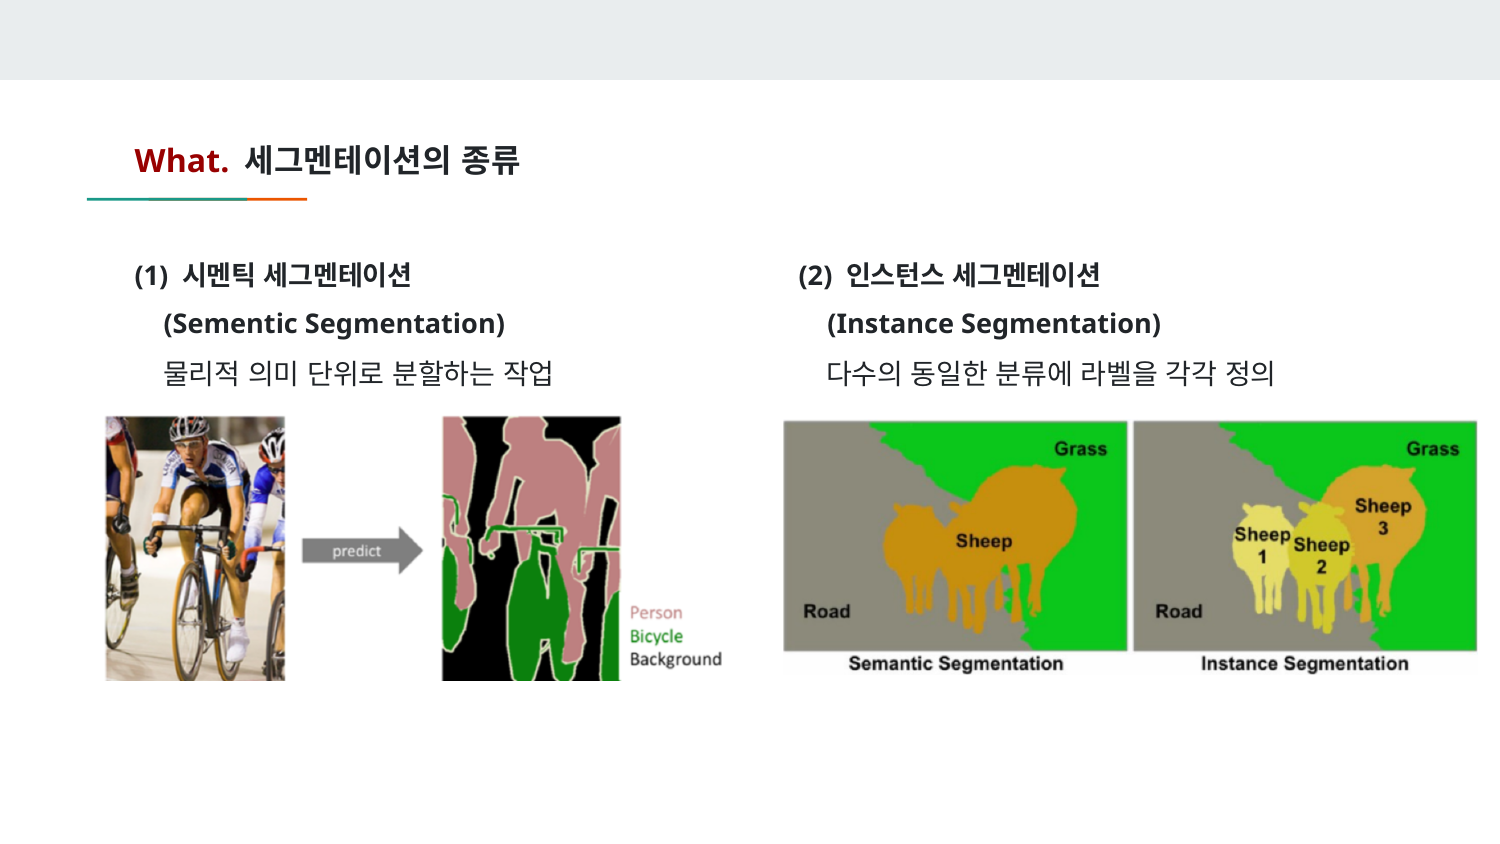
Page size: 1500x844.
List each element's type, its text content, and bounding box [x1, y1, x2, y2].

picture [95, 408, 730, 686]
list (1) 시멘틱 세그멘테이션 (Sementic Segmentation) 물리적 의미 단위로 분할하는 작업 [119, 227, 770, 599]
title What. 세그멘테이션의 종류 [119, 106, 1381, 195]
list (2) 인스턴스 세그멘테이션 (Instance Segmentation) 다수의 동일한 분류에 라벨을 각각 정의 [783, 227, 1434, 419]
picture [783, 419, 1478, 675]
